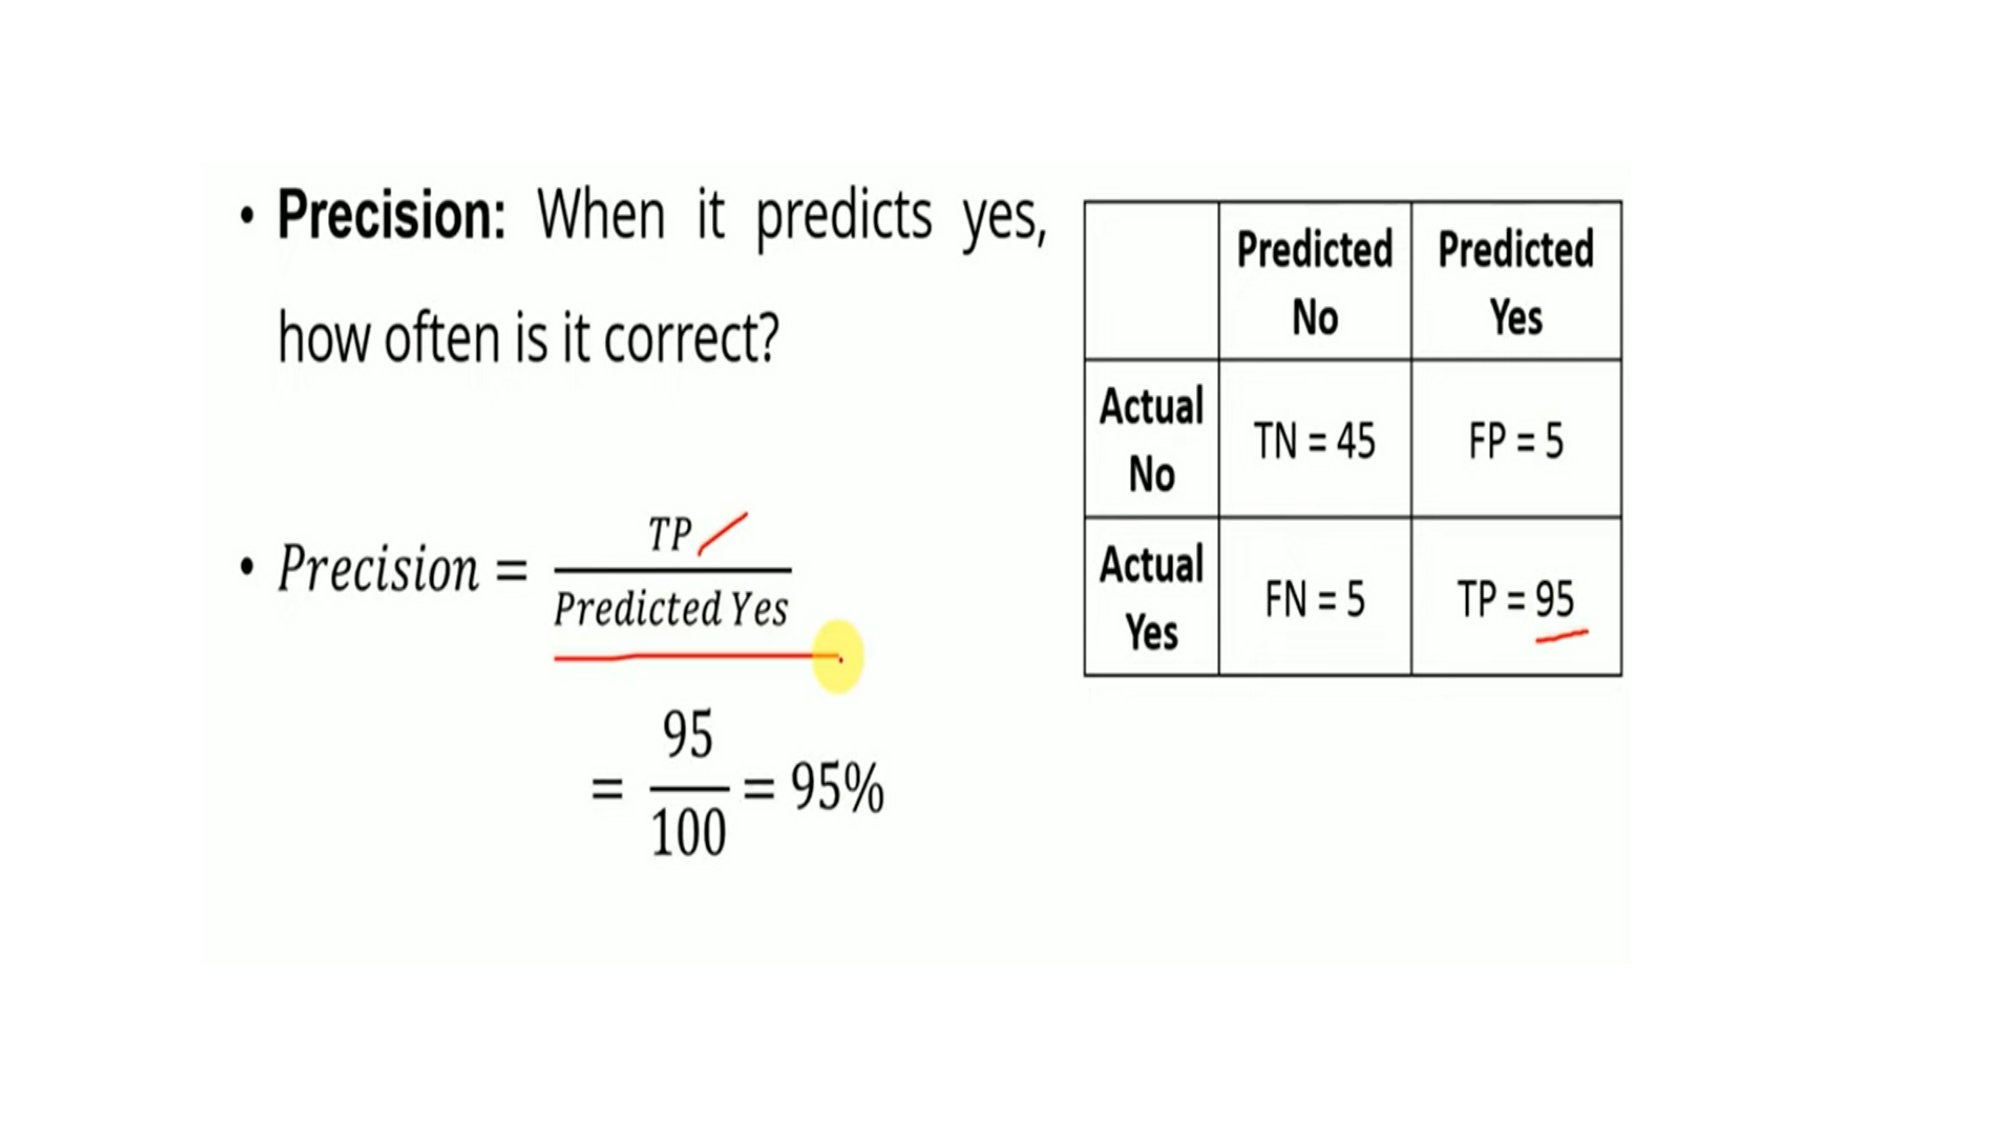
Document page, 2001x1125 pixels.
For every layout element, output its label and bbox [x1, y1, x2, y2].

picture [201, 163, 1631, 964]
